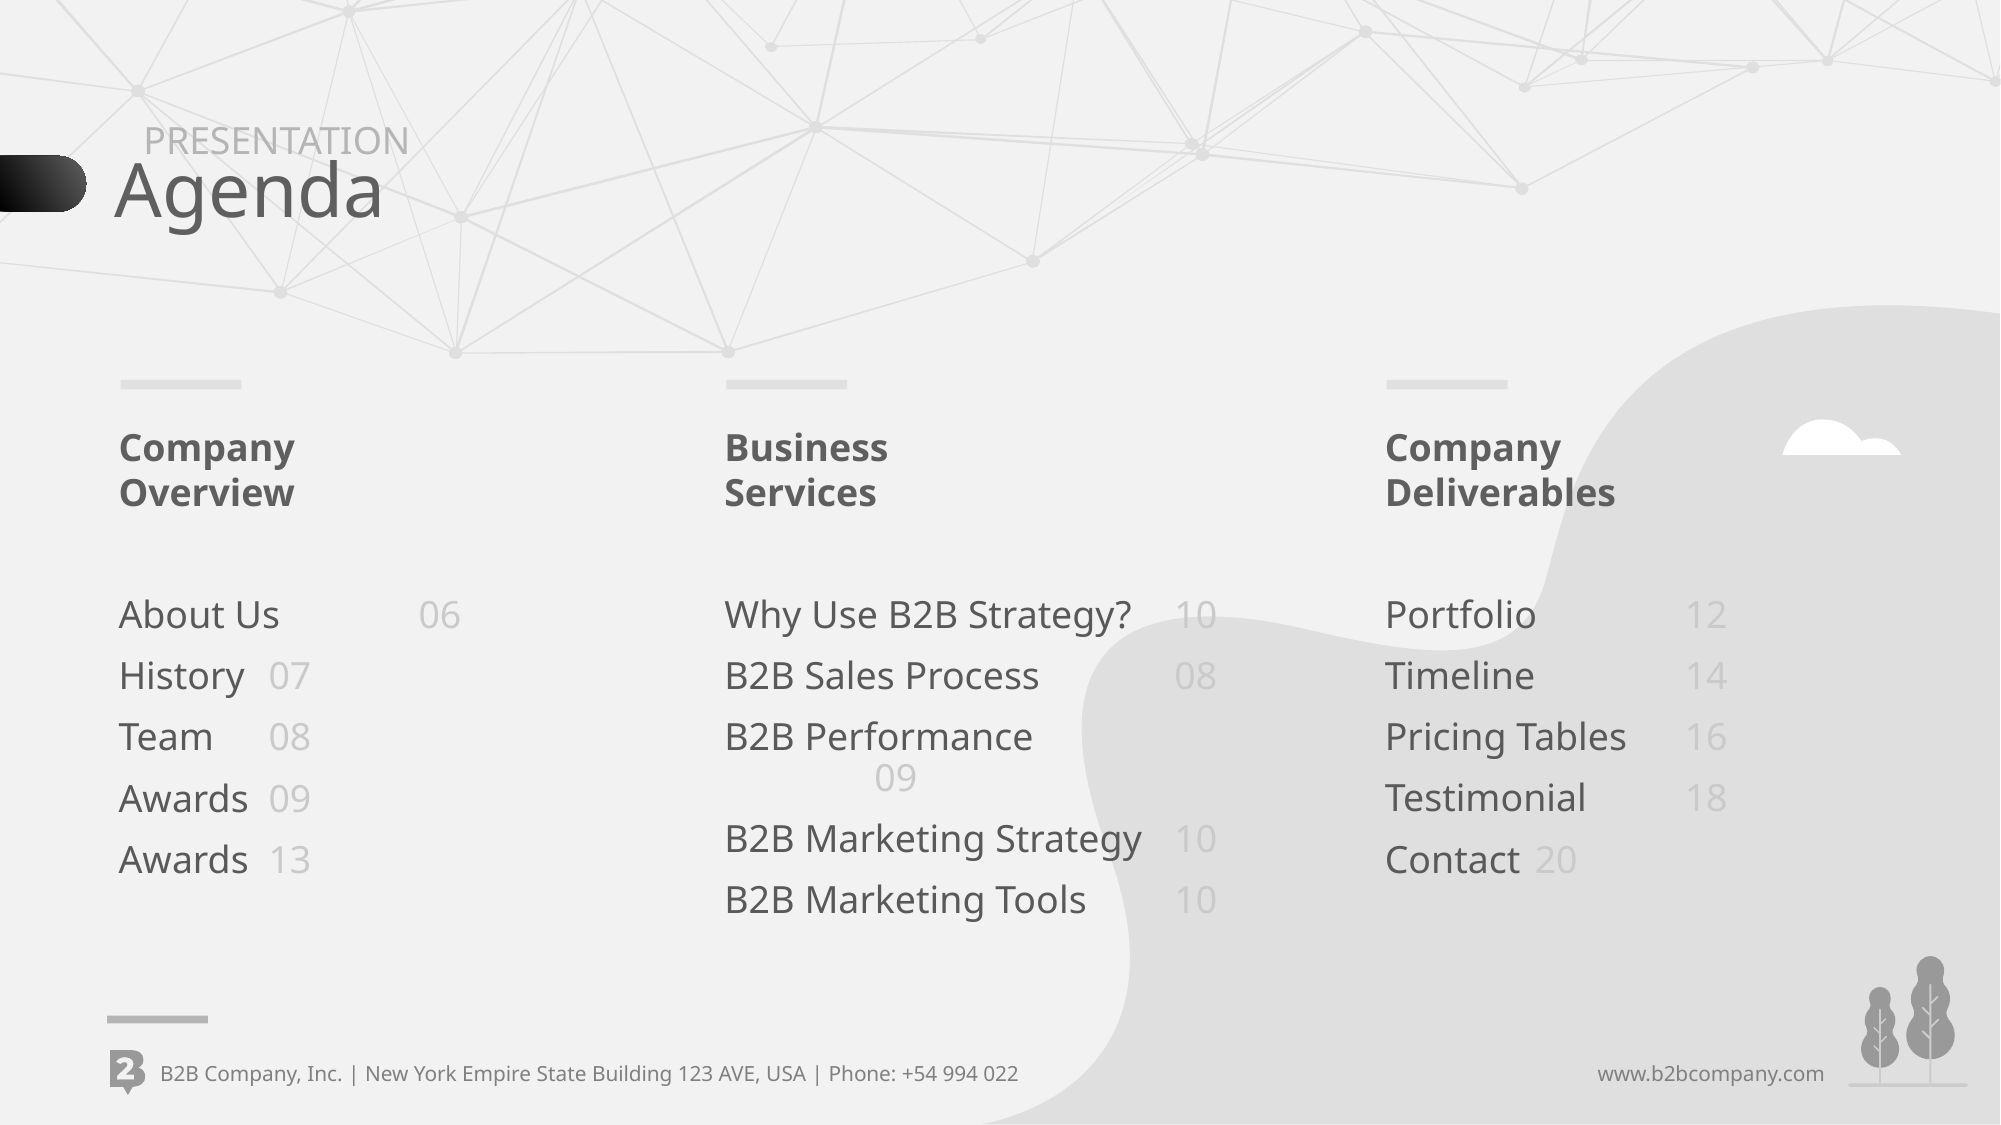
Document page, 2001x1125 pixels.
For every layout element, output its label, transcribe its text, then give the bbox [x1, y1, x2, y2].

text_box PRESENTATION [128, 87, 426, 170]
text_box [1386, 379, 1509, 390]
title Agenda [99, 144, 482, 247]
text_box [119, 379, 242, 390]
text_box [725, 379, 848, 390]
footer B2B Company, Inc. | New York Empire State Building 123 AVE, USA | Phone: +54 994 022 [145, 1042, 1130, 1103]
text_box Company Deliverables Portfolio 12 Timeline 14 Pricing Tables 16 Testimonial 18 Contact 20 [1369, 416, 1926, 912]
list Company Overview About Us 06 History 07 Team 08 Awards 09 Awards 13 [103, 416, 662, 949]
text_box Business Services Why Use B2B Strategy? 10 B2B Sales Process 08 B2B Performance 09 B2B Marketing Strategy 10 B2B Marketing Tools 10 [709, 416, 1268, 951]
